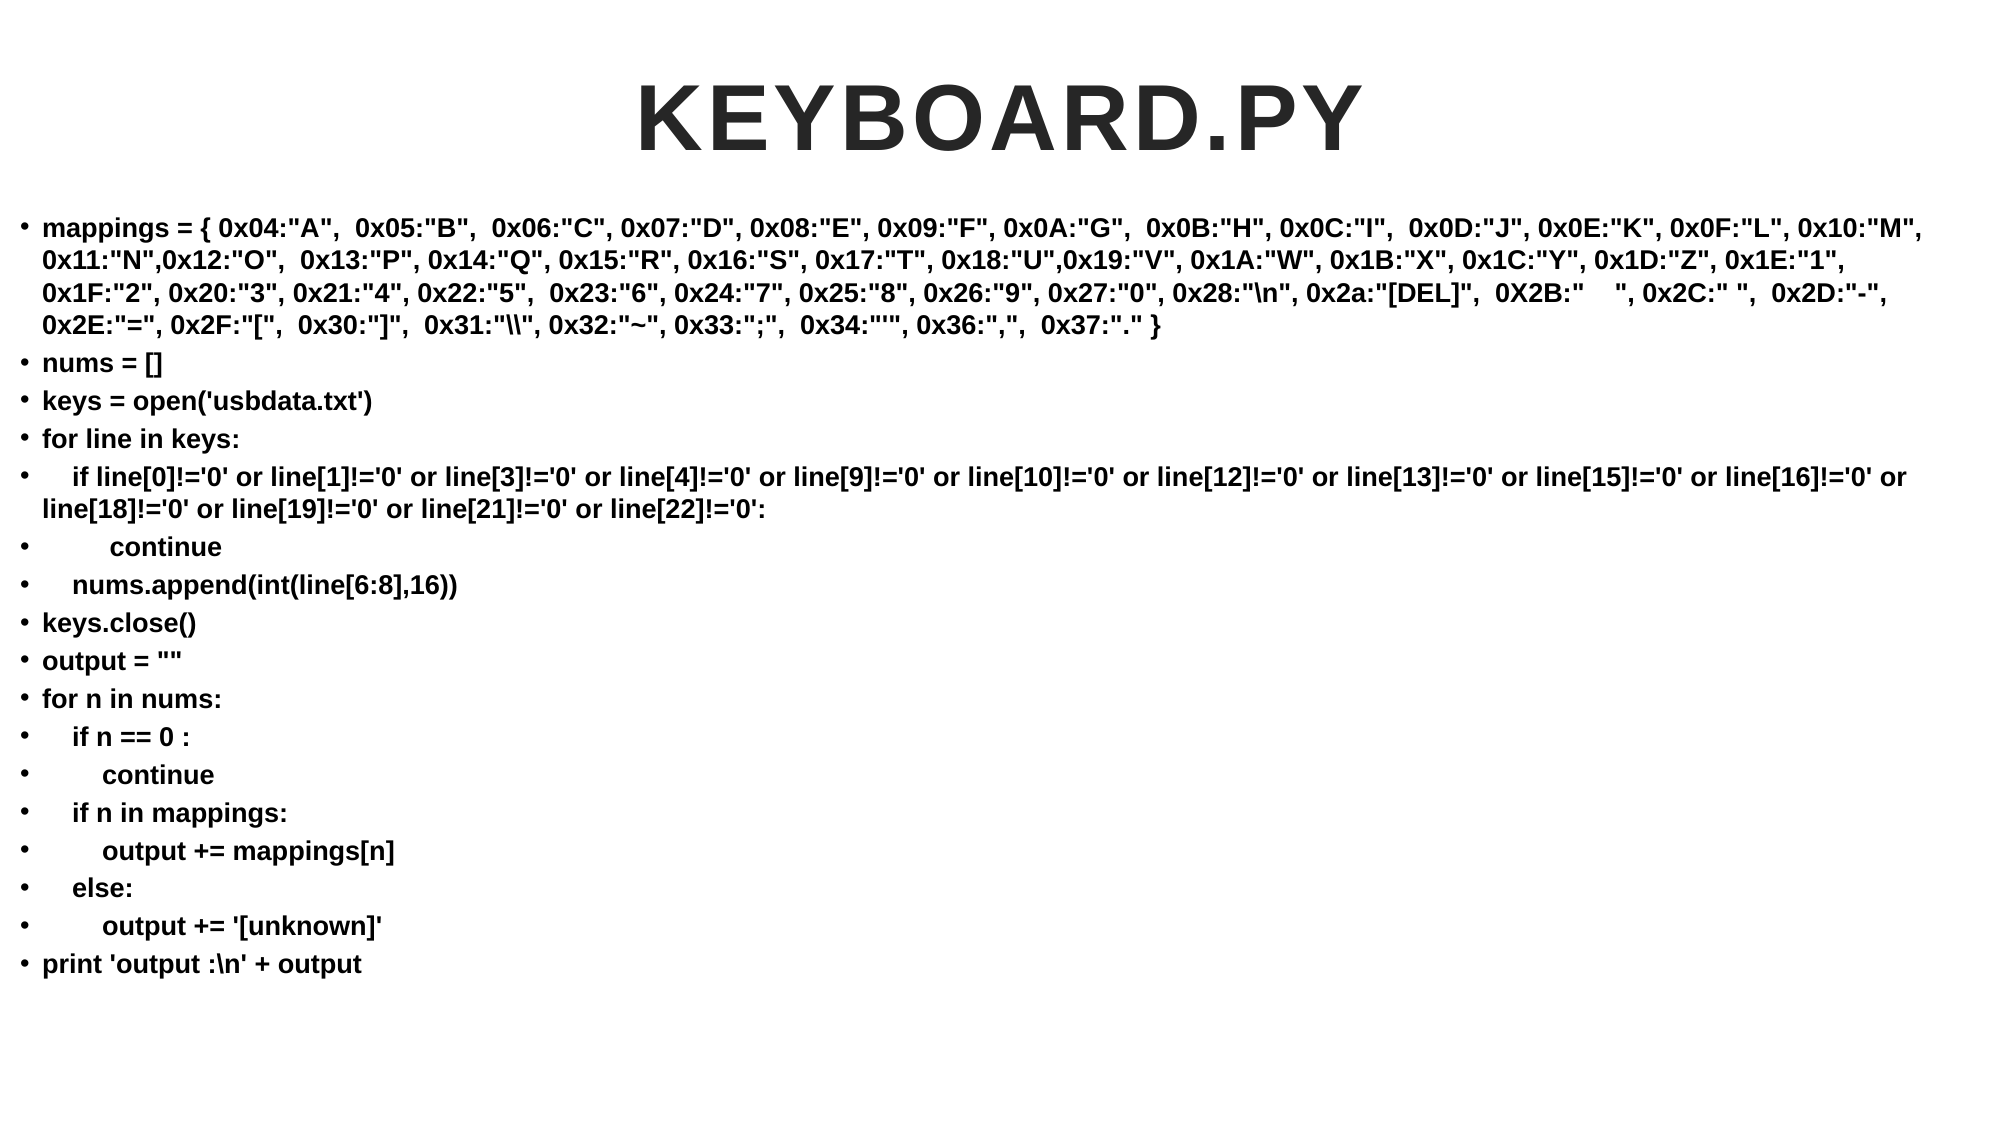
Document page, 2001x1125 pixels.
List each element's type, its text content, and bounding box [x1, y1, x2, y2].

title Keyboard.py [137, 59, 1863, 200]
text_box mappings = { 0x04:"A", 0x05:"B", 0x06:"C", 0x07:"D", 0x08:"E", 0x09:"F", 0x0A:"G", 0x0B:"H", 0x0C:"I", 0x0D:"J", 0x0E:"K", 0x0F:"L", 0x10:"M", 0x11:"N",0x12:"O", 0x13:"P", 0x14:"Q", 0x15:"R", 0x16:"S", 0x17:"T", 0x18:"U",0x19:"V", 0x1A:"W", 0x1B:"X", 0x1C:"Y", 0x1D:"Z", 0x1E:"1", 0x1F:"2", 0x20:"3", 0x21:"4", 0x22:"5", 0x23:"6", 0x24:"7", 0x25:"8", 0x26:"9", 0x27:"0", 0x28:"\n", 0x2a:"[DEL]", 0X2B:" ", 0x2C:" ", 0x2D:"-", 0x2E:"=", 0x2F:"[", 0x30:"]", 0x31:"\\", 0x32:"~", 0x33:";", 0x34:"'", 0x36:",", 0x37:"." } nums = [] keys = open('usbdata.txt') for line in keys: if line[0]!='0' or line[1]!='0' or line[3]!='0' or line[4]!='0' or line[9]!='0' or line[10]!='0' or line[12]!='0' or line[13]!='0' or line[15]!='0' or line[16]!='0' or line[18]!='0' or line[19]!='0' or line[21]!='0' or line[22]!='0': continue nums.append(int(line[6:8],16)) keys.close() output = "" for n in nums: if n == 0 : continue if n in mappings: output += mappings[n] else: output += '[unknown]' print 'output :\n' + output [0, 200, 1945, 1067]
